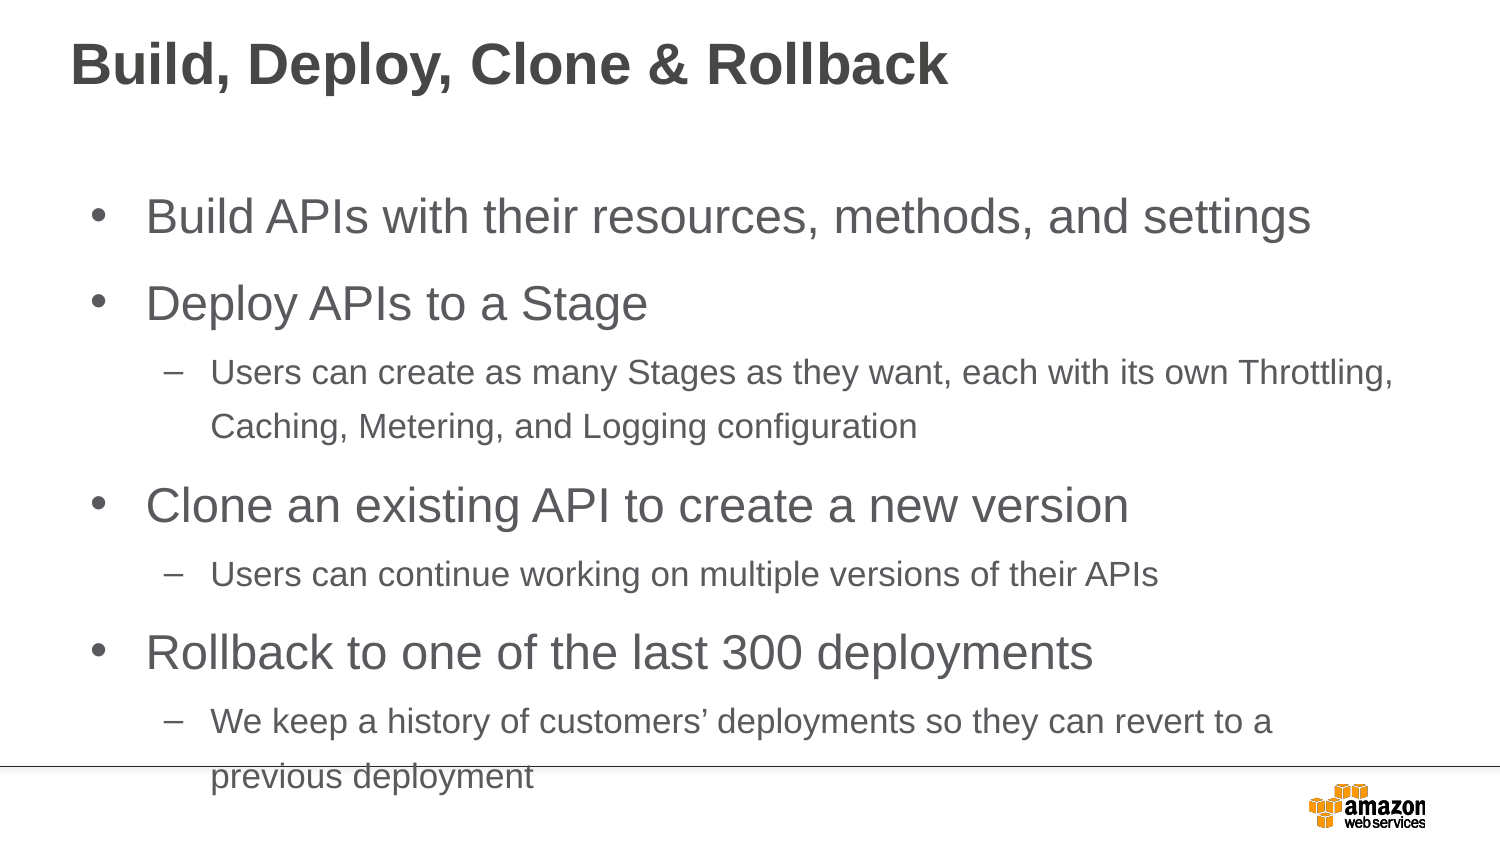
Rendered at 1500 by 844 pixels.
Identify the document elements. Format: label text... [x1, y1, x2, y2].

title Build, Deploy, Clone & Rollback [55, 18, 1402, 160]
list Build APIs with their resources, methods, and settings Deploy APIs to a Stage Users can create as many Stages as they want, each with its own Throttling, Caching, Metering, and Logging configuration Clone an existing API to create a new version Users can continue working on multiple versions of their APIs Rollback to one of the last 300 deployments We keep a history of customers’ deployments so they can revert to a previous deployment [75, 159, 1425, 805]
